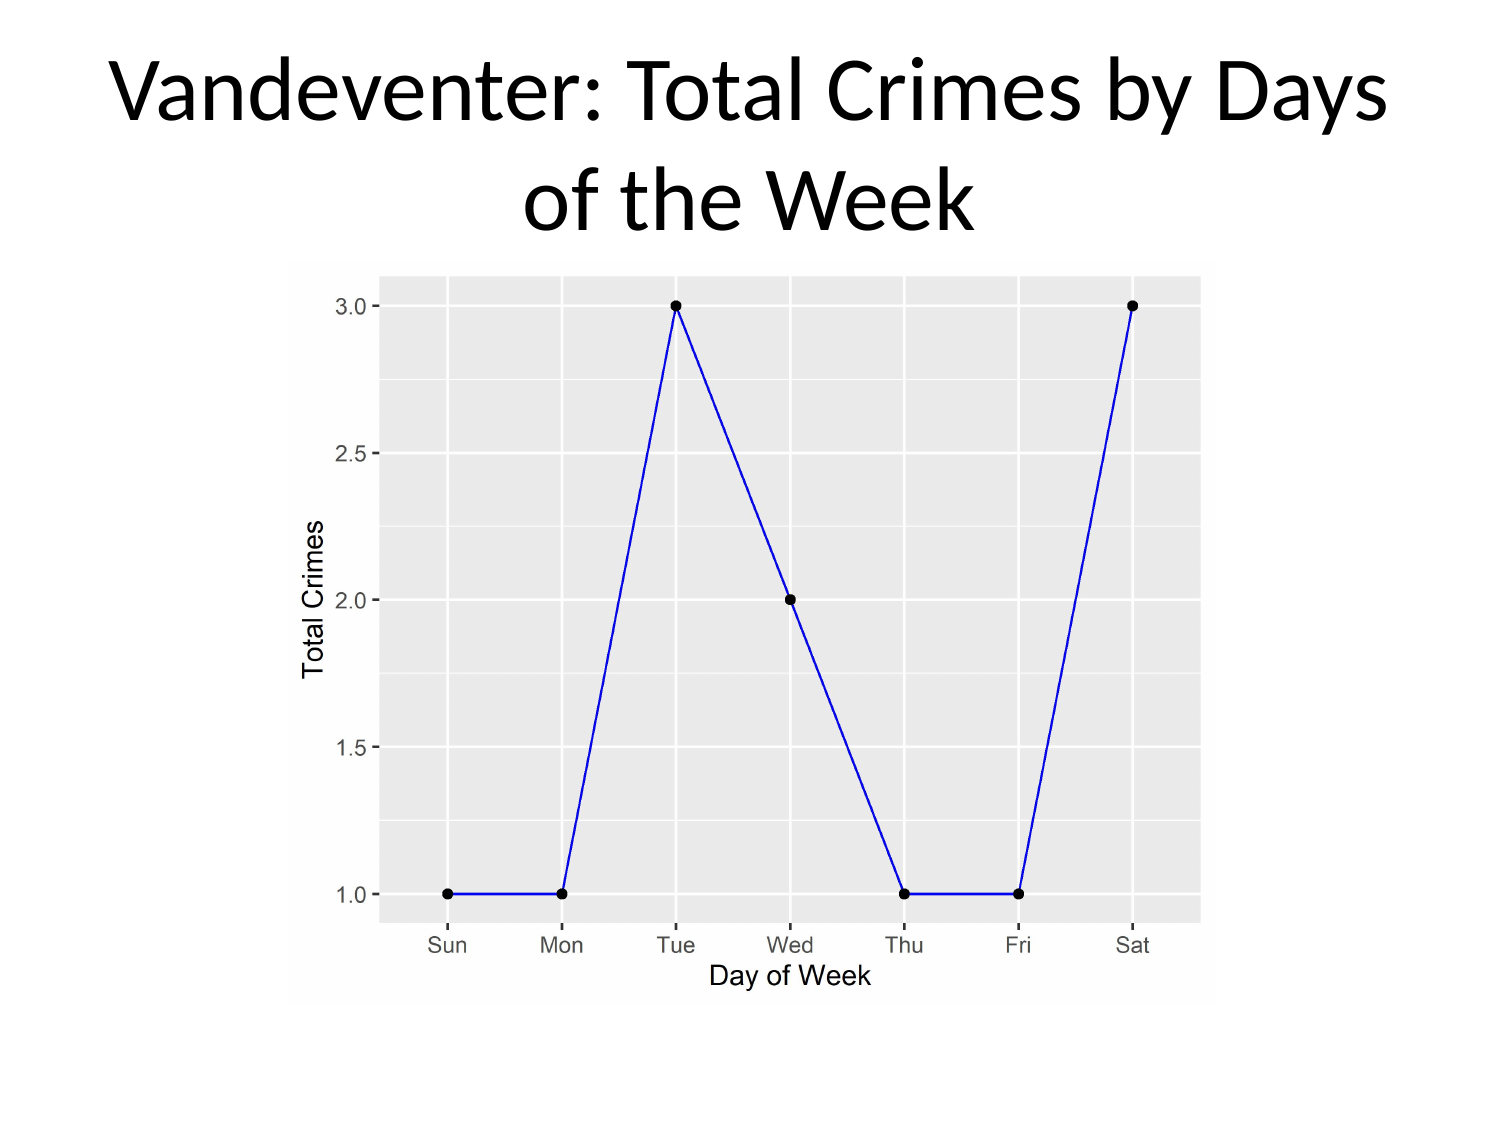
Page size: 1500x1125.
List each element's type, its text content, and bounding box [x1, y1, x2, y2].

picture [287, 262, 1215, 1005]
title Vandeventer: Total Crimes by Days of the Week [75, 45, 1425, 233]
